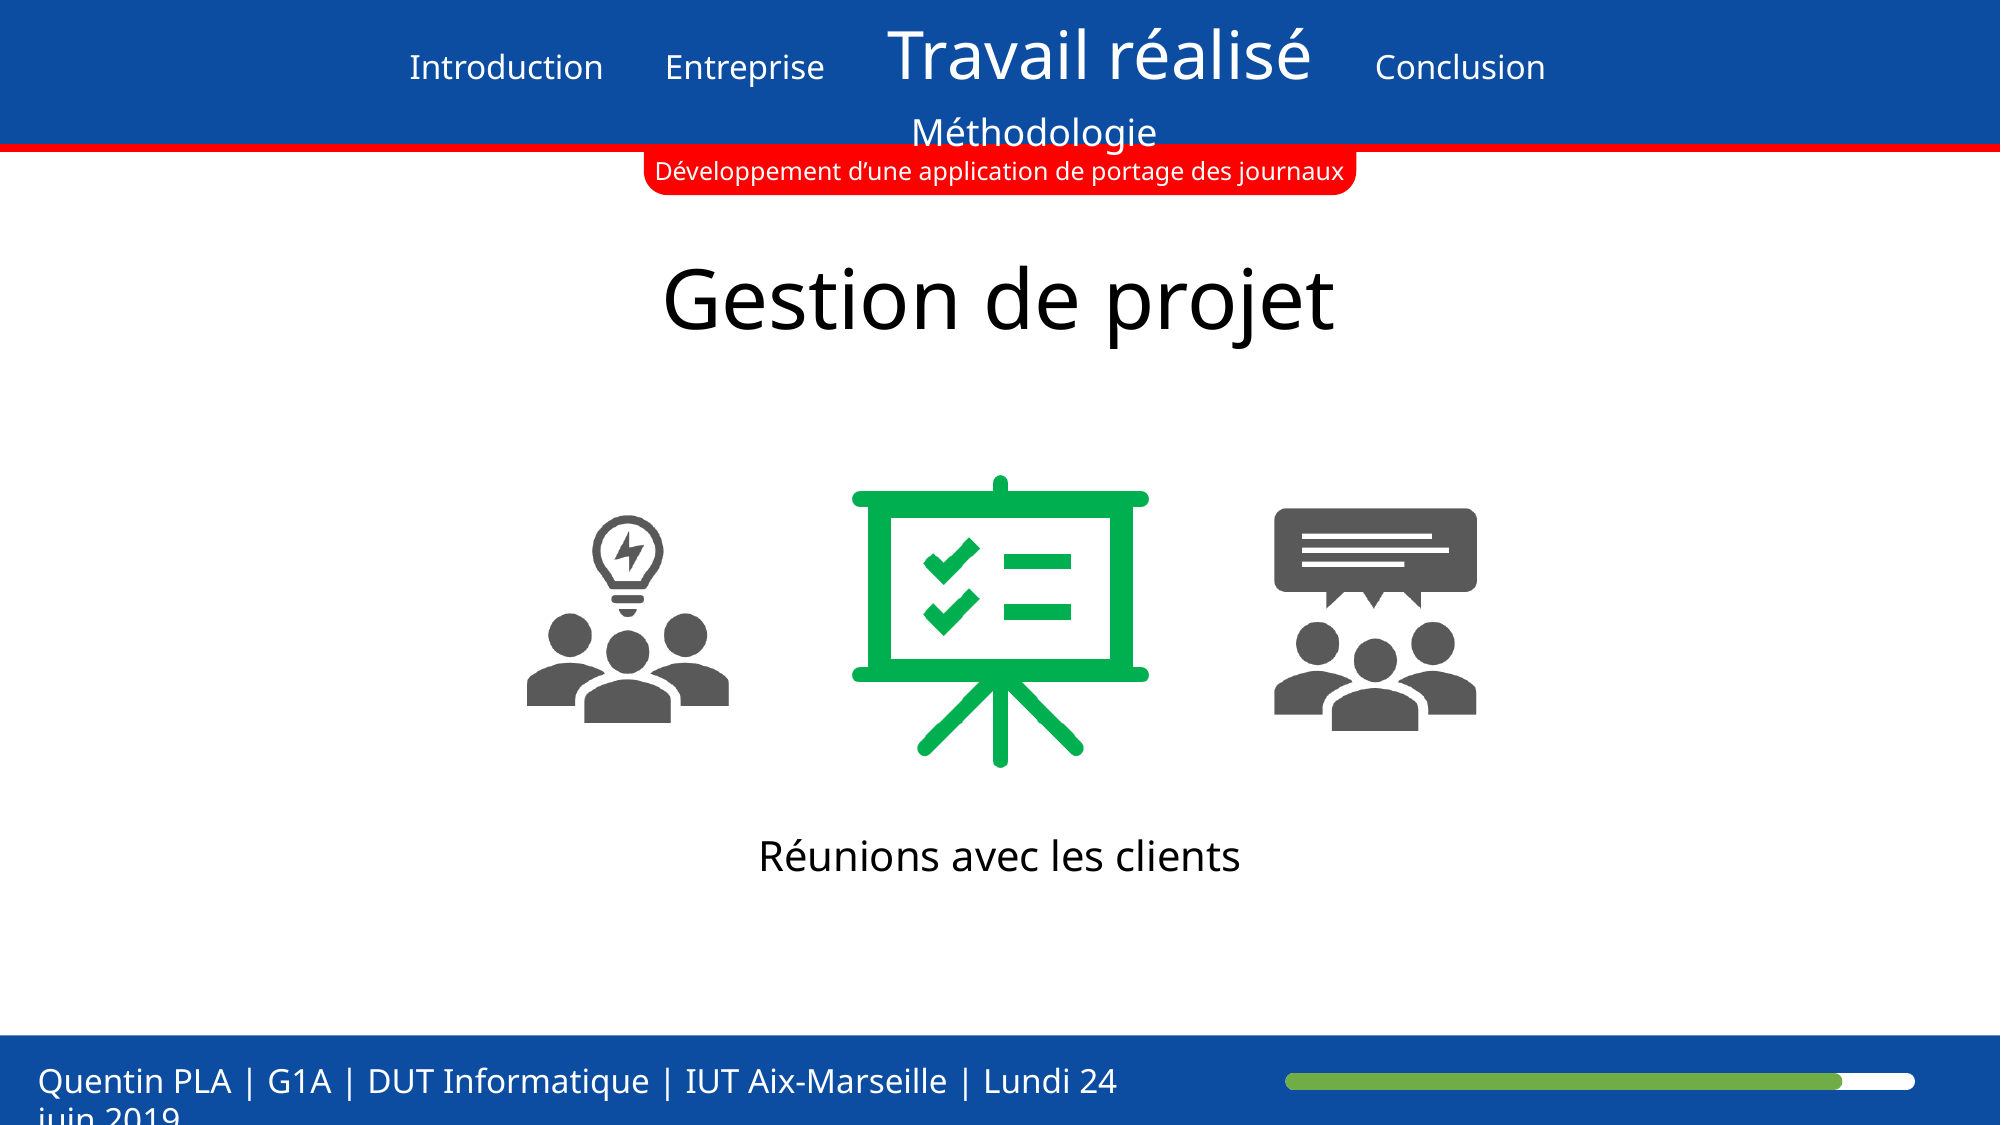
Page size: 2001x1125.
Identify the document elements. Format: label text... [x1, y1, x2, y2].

picture [493, 486, 760, 753]
text_box Méthodologie [896, 101, 1537, 161]
picture [813, 432, 1187, 807]
text_box Réunions avec les clients [708, 821, 1292, 887]
picture [1240, 486, 1507, 753]
text_box Gestion de projet [626, 239, 1372, 354]
text_box Introduction Entreprise Travail réalisé Conclusion [79, 5, 1921, 100]
